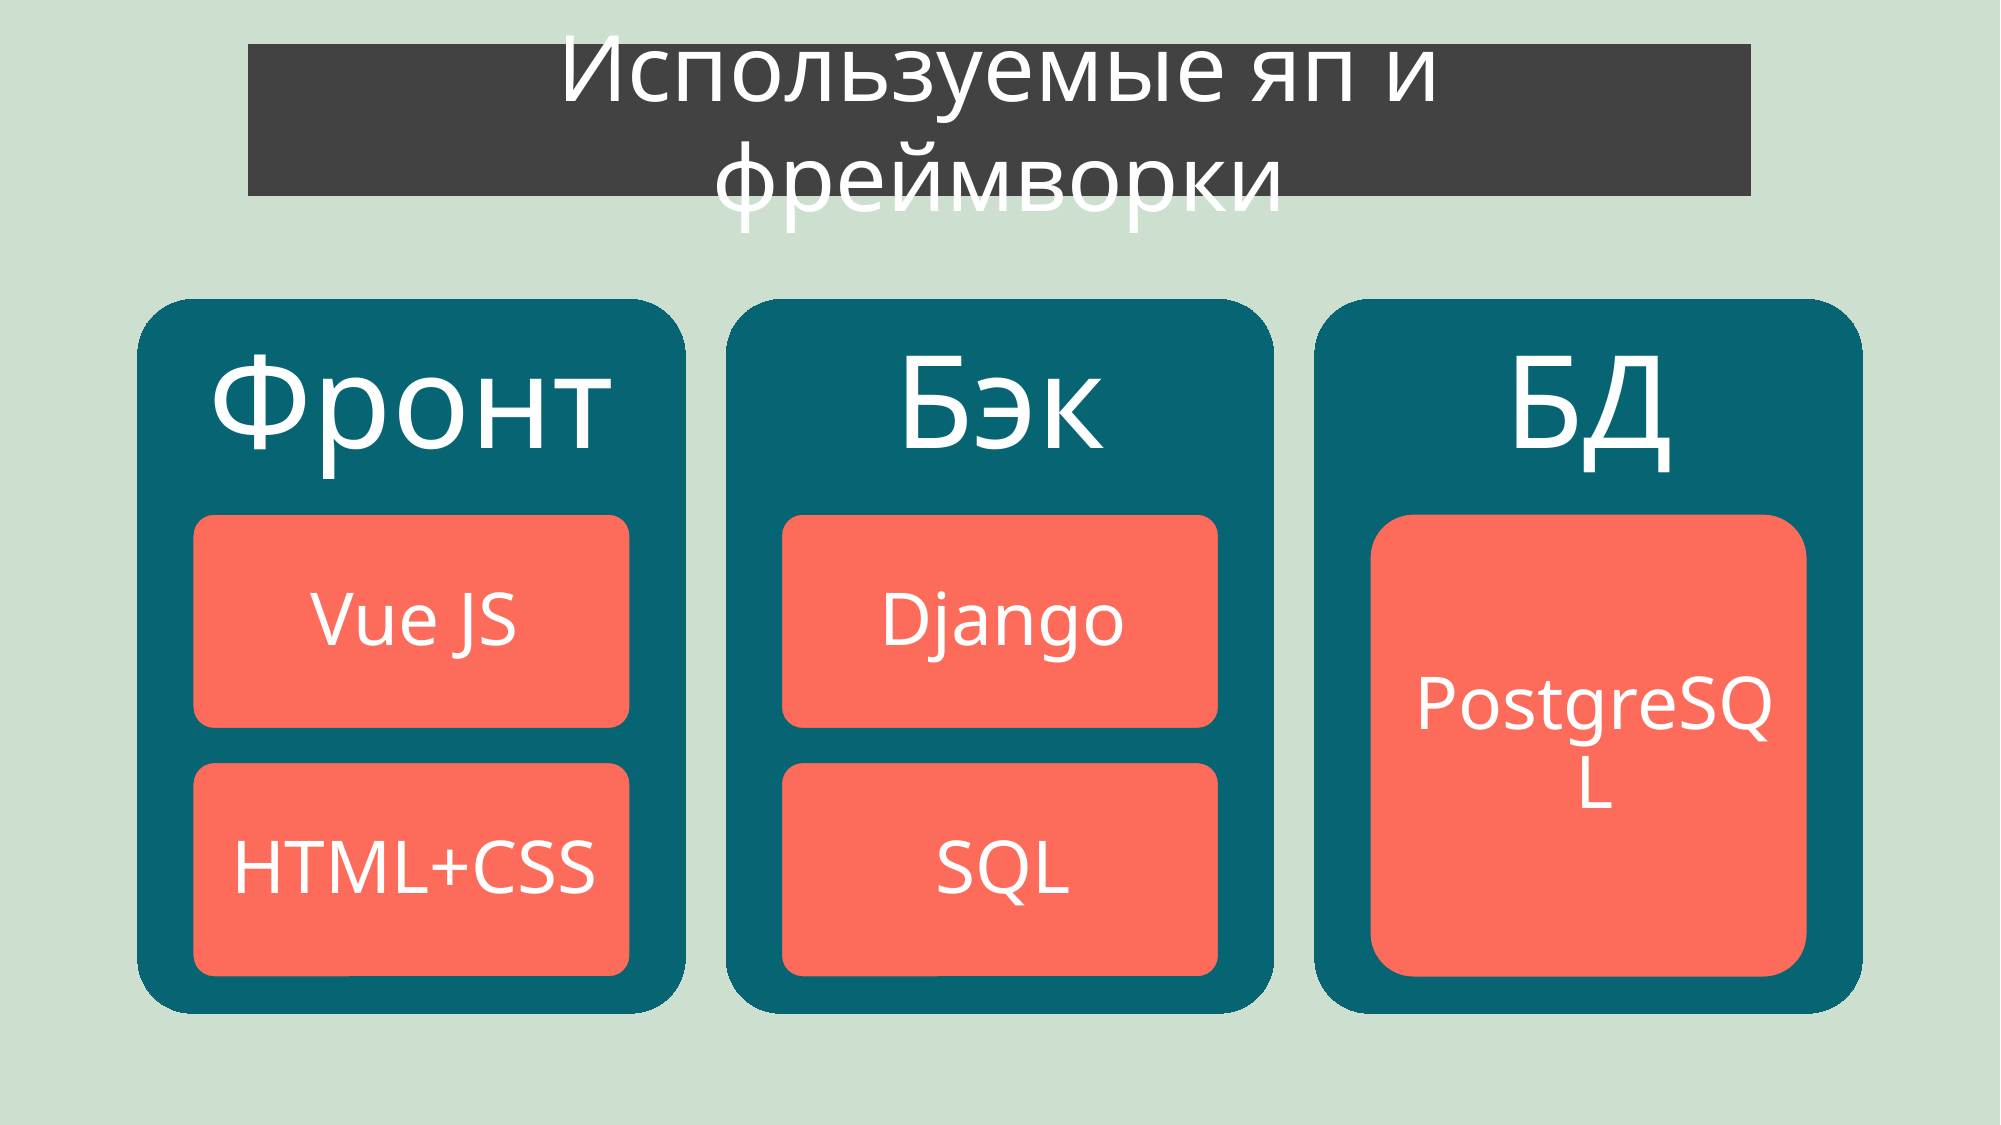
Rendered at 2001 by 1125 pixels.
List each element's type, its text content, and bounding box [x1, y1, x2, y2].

title Используемые яп и фреймворки [248, 44, 1751, 196]
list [137, 299, 1863, 1014]
